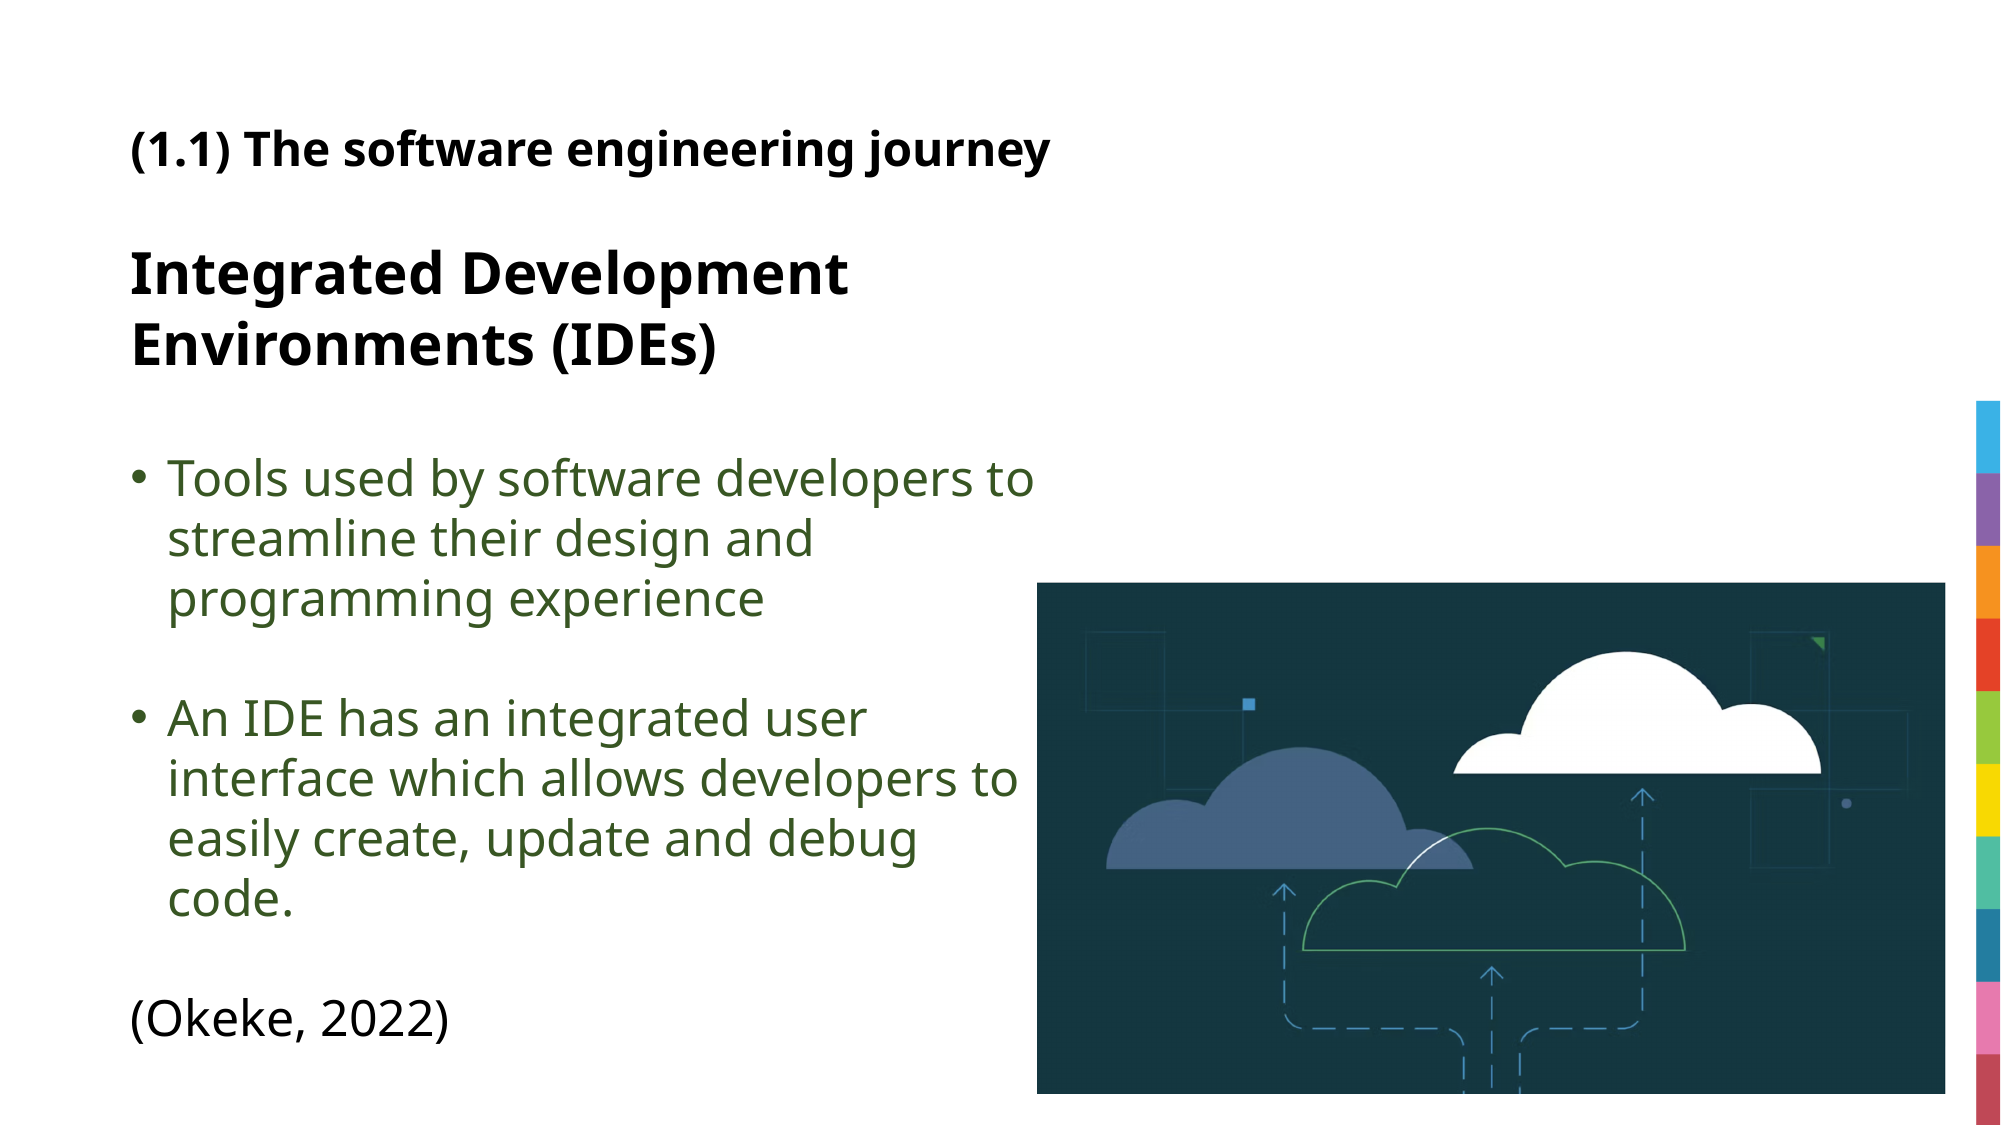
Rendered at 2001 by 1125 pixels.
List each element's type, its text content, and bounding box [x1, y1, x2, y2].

title (1.1) The software engineering journey [115, 111, 1863, 186]
picture [1037, 582, 1946, 1094]
list Integrated Development Environments (IDEs) Tools used by software developers to streamline their design and programming experience An IDE has an integrated user interface which allows developers to easily create, update and debug code. (Okeke, 2022) [115, 229, 1069, 1094]
picture [1976, 402, 2001, 1125]
